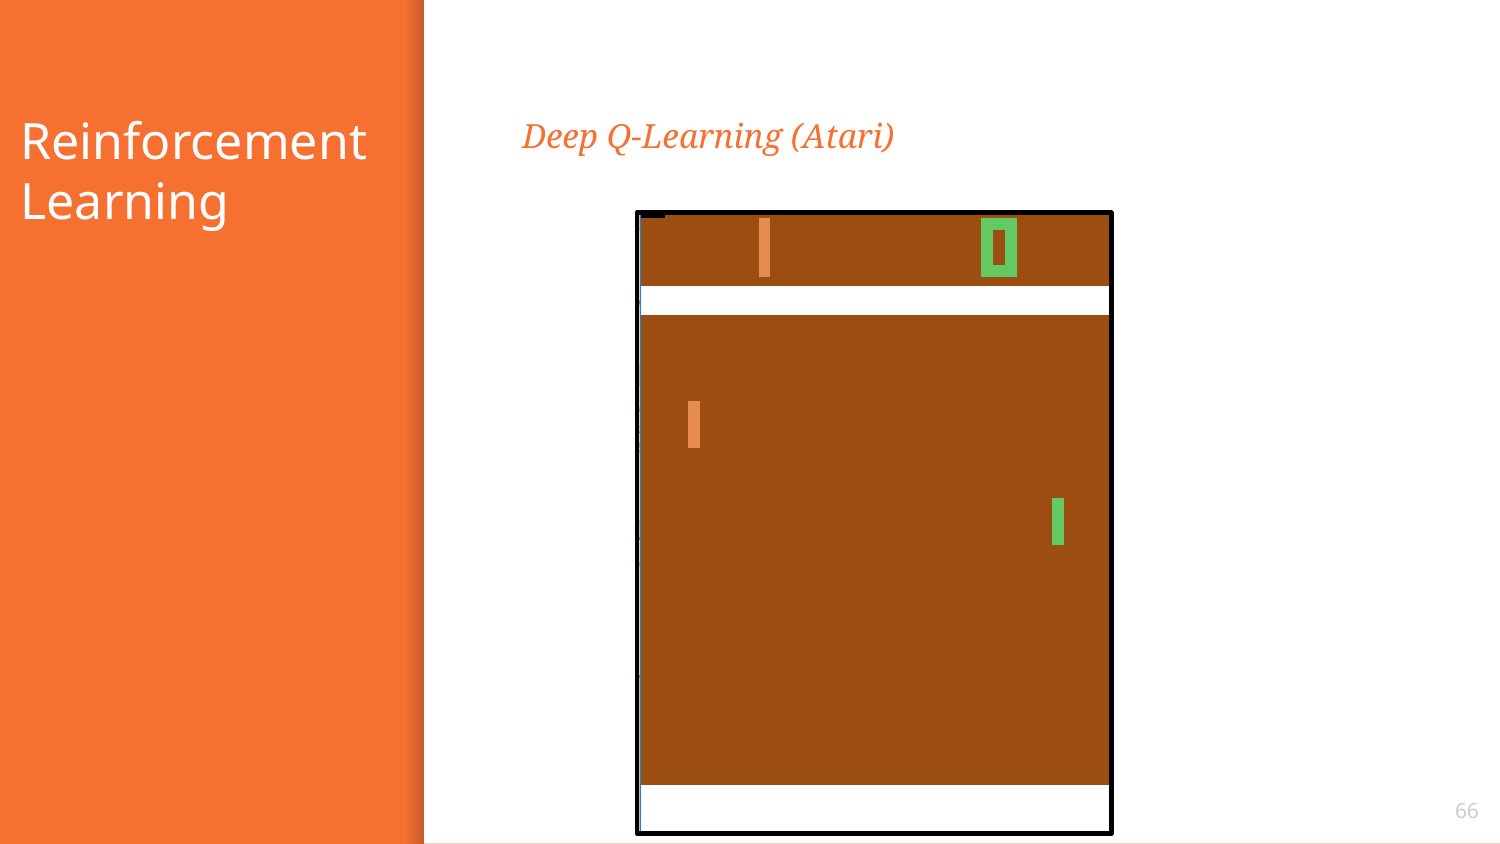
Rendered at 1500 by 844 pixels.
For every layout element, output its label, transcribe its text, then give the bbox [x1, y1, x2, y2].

title Reinforcement Learning [5, 94, 409, 748]
picture [638, 214, 1110, 832]
slide_number 66 [1403, 779, 1494, 844]
list Deep Q-Learning (Atari) [506, 94, 1425, 293]
